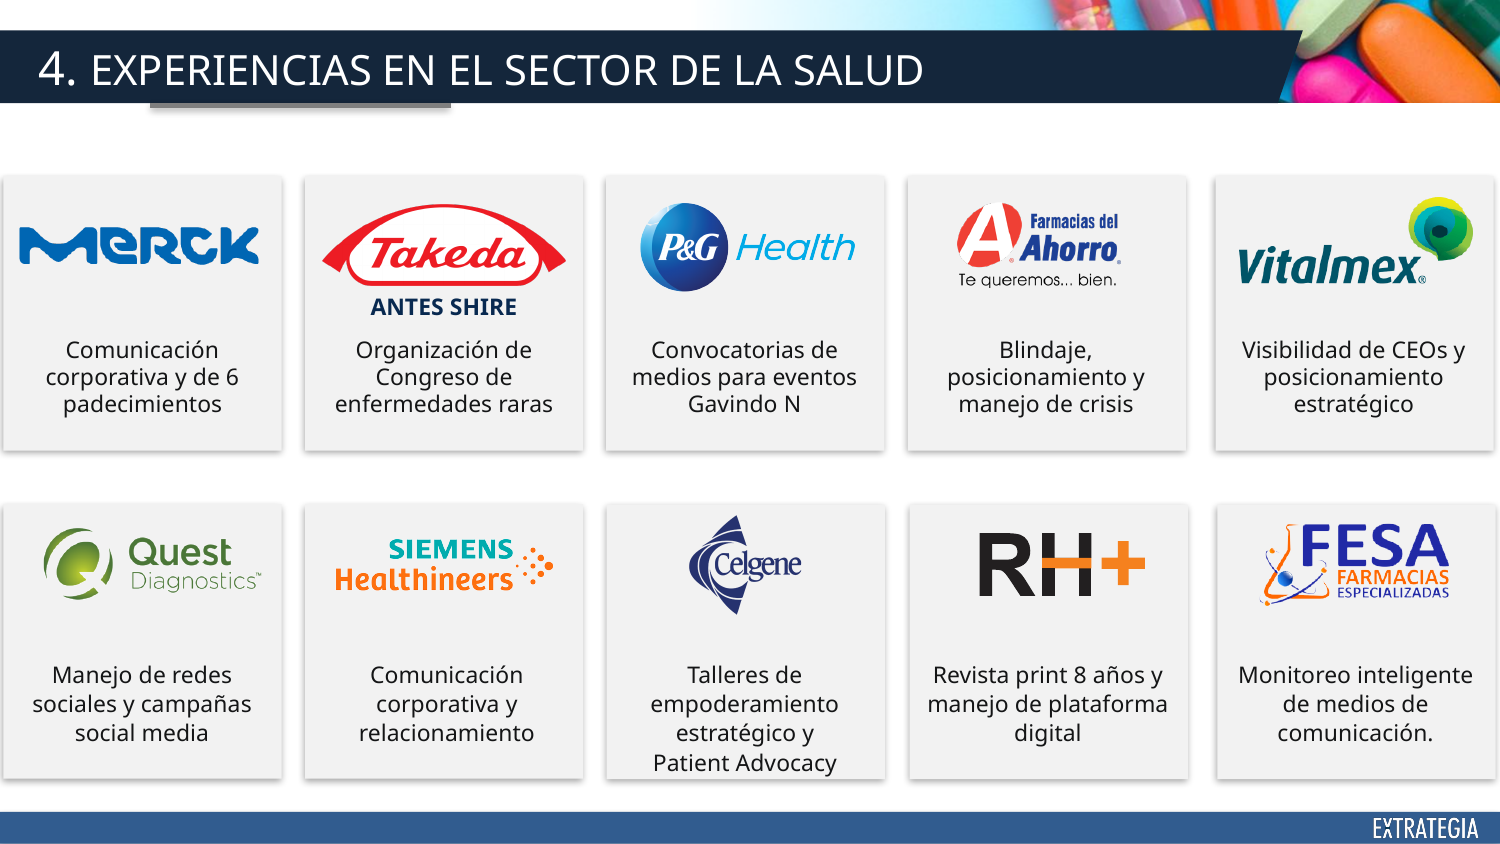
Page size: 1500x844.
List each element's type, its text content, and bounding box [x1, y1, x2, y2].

picture [956, 202, 1121, 288]
picture [0, 218, 282, 272]
picture [688, 514, 802, 615]
picture [1209, 0, 1500, 103]
picture [1237, 192, 1475, 288]
picture [31, 524, 267, 605]
picture [333, 536, 555, 593]
picture [975, 528, 1150, 601]
picture [1373, 817, 1479, 839]
picture [322, 204, 566, 286]
picture [399, 0, 1210, 27]
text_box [3, 175, 1496, 780]
text_box 4. EXPERIENCIAS EN EL SECTOR DE LA SALUD [15, 27, 1414, 106]
picture [1253, 516, 1455, 613]
picture [632, 192, 864, 298]
